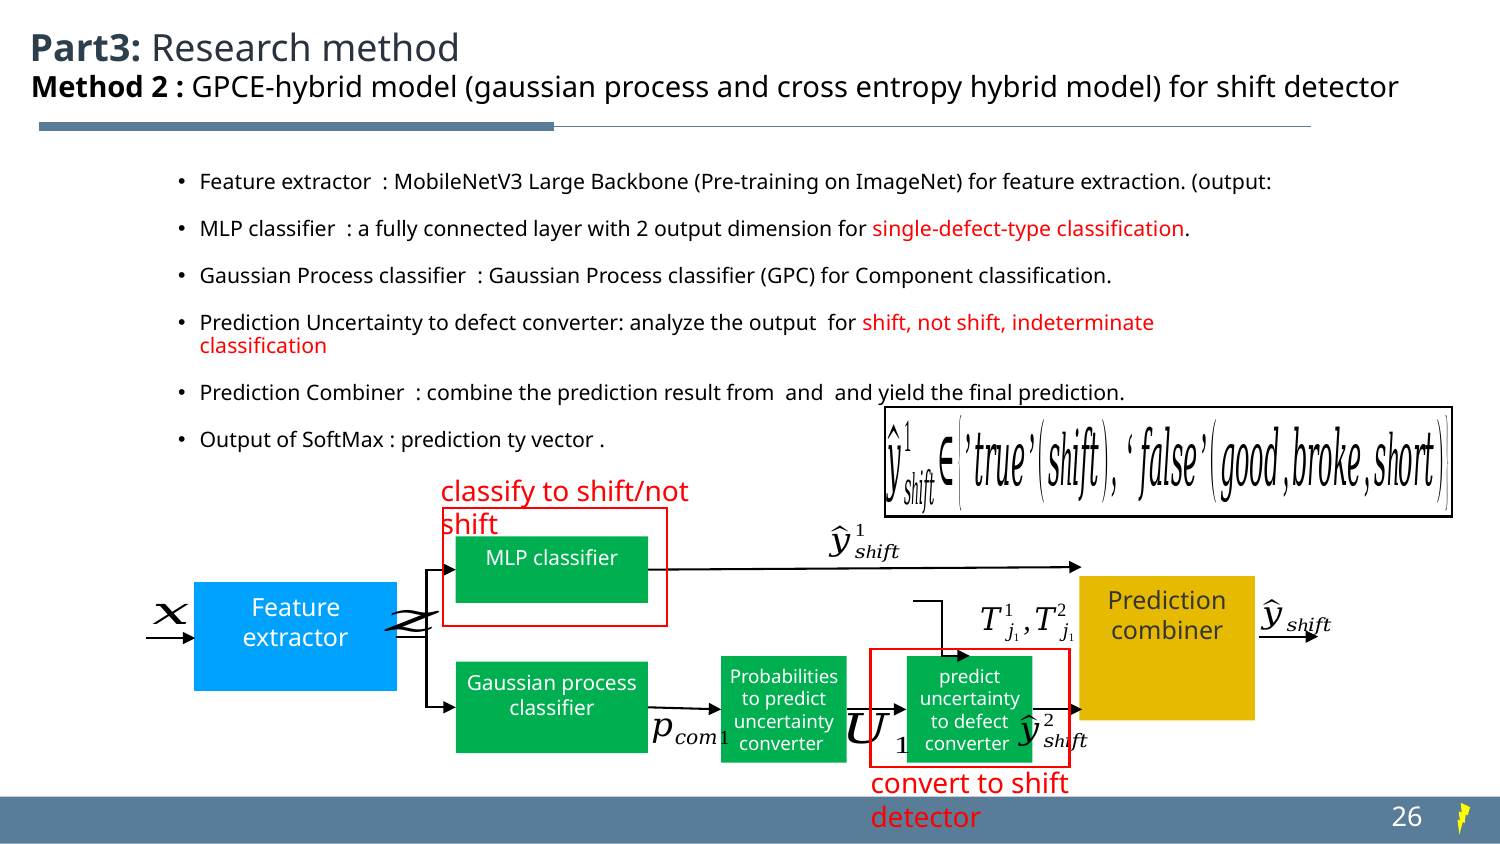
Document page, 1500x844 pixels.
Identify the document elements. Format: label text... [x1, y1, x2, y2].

slide_number 26 [1194, 795, 1438, 841]
text_box convert to shift detector [855, 767, 1194, 841]
text_box classify to shift/not shift [425, 465, 740, 519]
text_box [145, 519, 1333, 767]
text_box [1456, 801, 1472, 835]
text_box Part3: Research method Method 2 : GPCE-hybrid model (gaussian process and cross entropy hybrid model) for shift detector [14, 16, 1445, 146]
